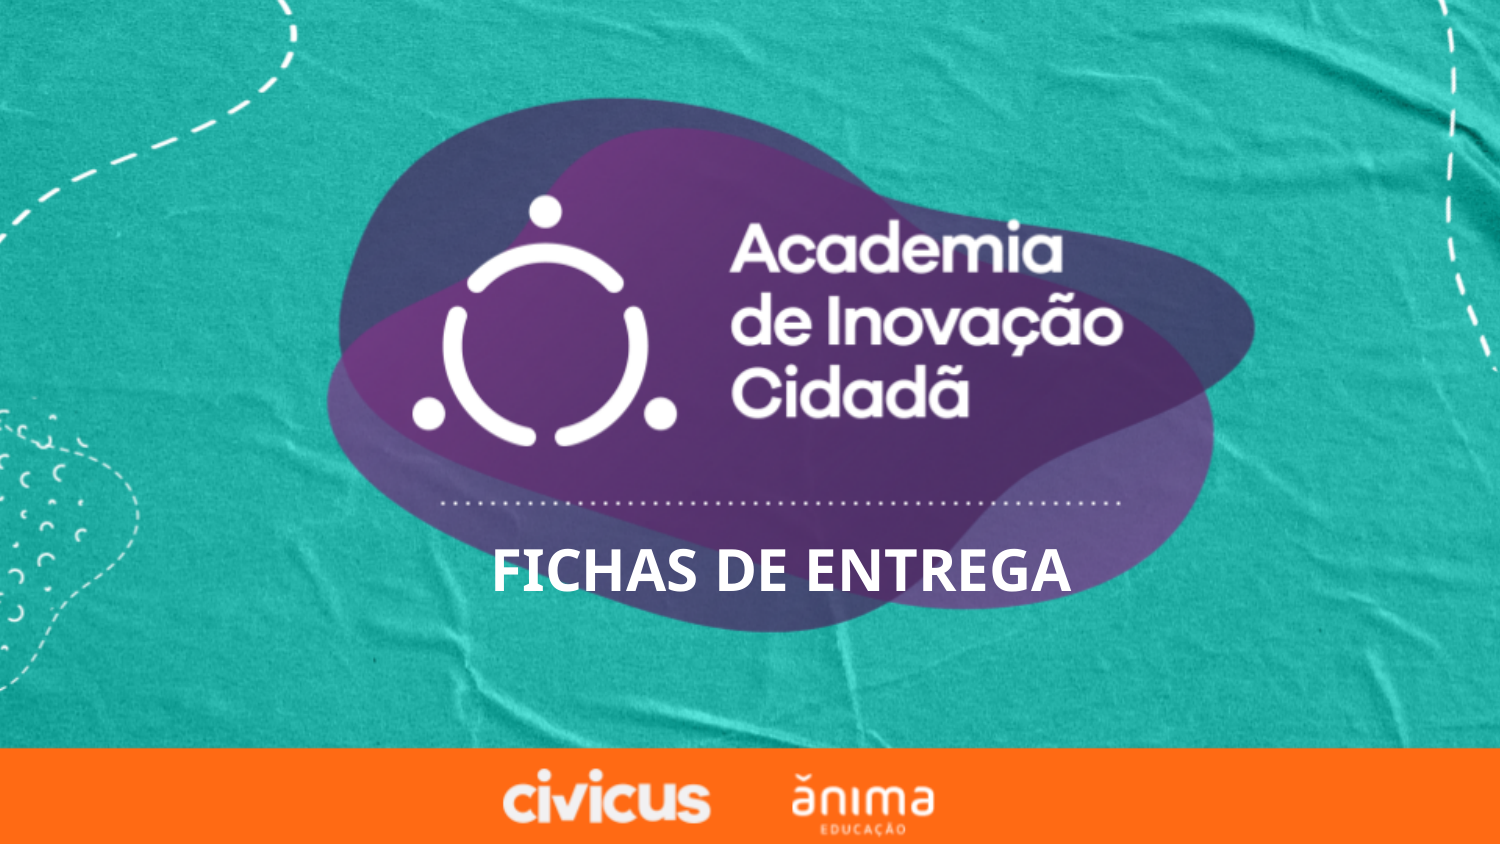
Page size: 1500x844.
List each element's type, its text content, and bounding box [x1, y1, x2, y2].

picture [0, 0, 1500, 844]
text_box FICHAS DE ENTREGA [423, 447, 1139, 628]
